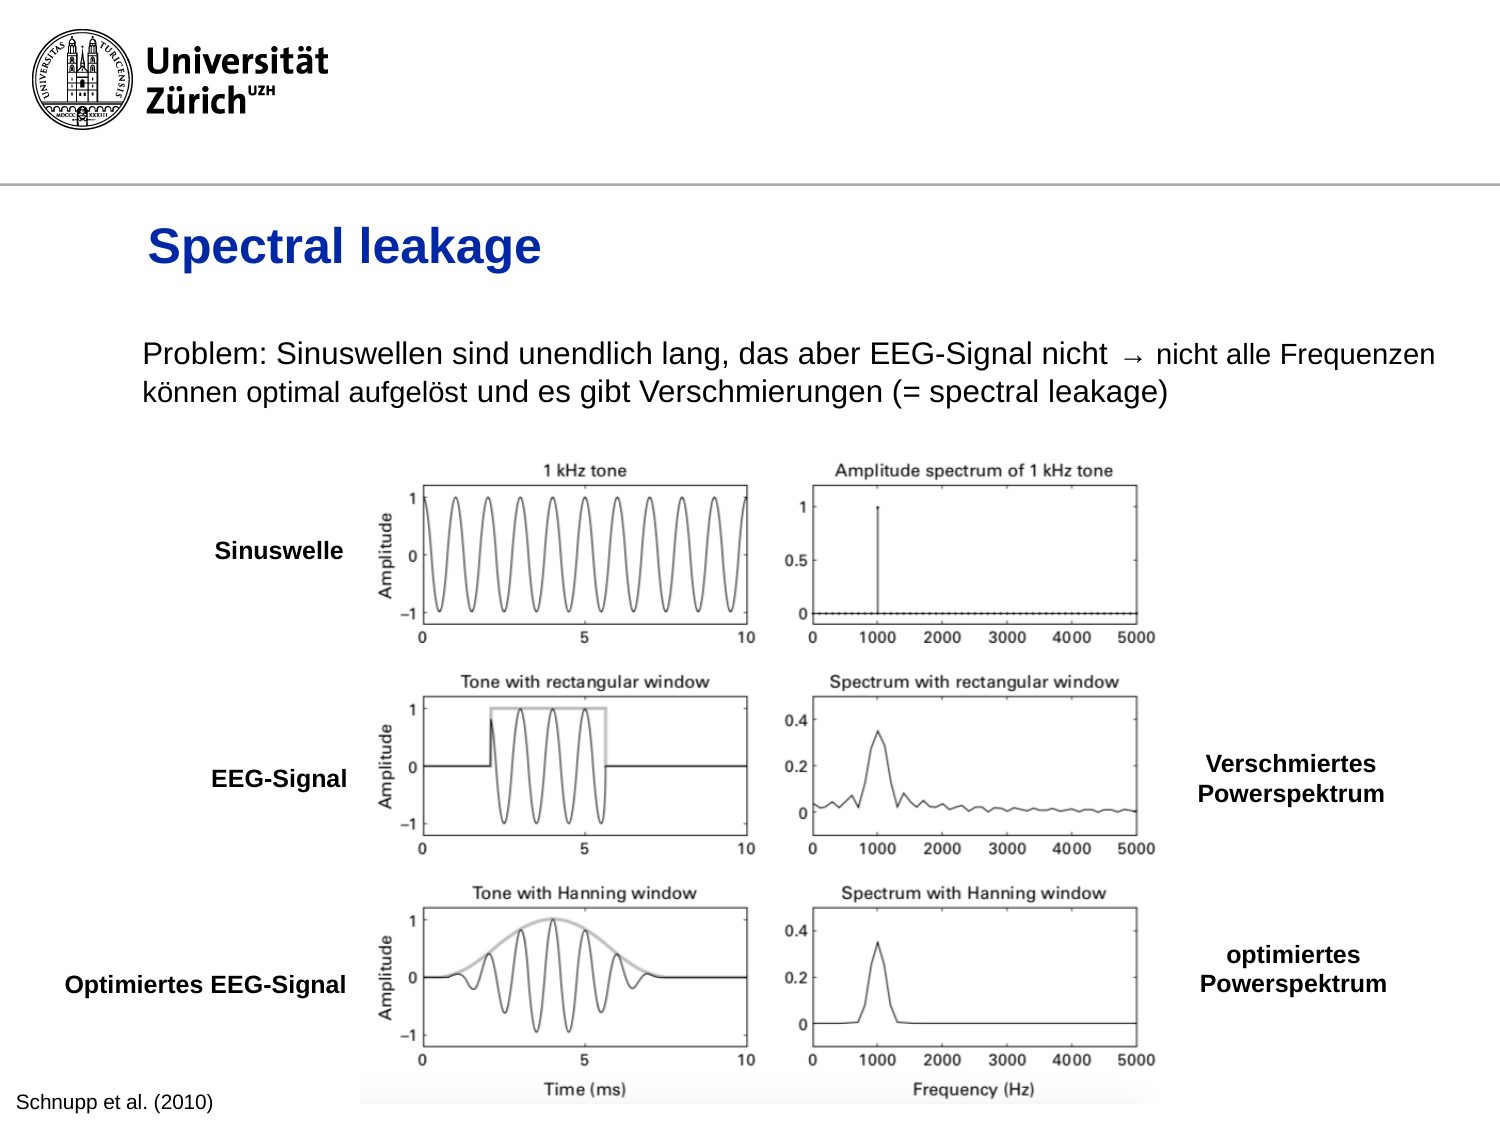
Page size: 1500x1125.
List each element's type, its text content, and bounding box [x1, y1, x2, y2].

text_box optimiertes Powerspektrum [1184, 930, 1403, 1006]
text_box Optimiertes EEG-Signal [49, 961, 360, 1006]
text_box EEG-Signal [196, 755, 360, 801]
text_box Verschmiertes Powerspektrum [1182, 740, 1401, 815]
text_box Problem: Sinuswellen sind unendlich lang, das aber EEG-Signal nicht → nicht alle Frequenzen können optimal aufgelöst und es gibt Verschmierungen (= spectral leakage) [127, 326, 1452, 416]
text_box Sinuswelle [199, 527, 360, 572]
picture [360, 452, 1162, 1104]
title Spectral leakage [147, 208, 1353, 291]
picture [26, 23, 334, 136]
text_box Schnupp et al. (2010) [1, 1081, 229, 1122]
